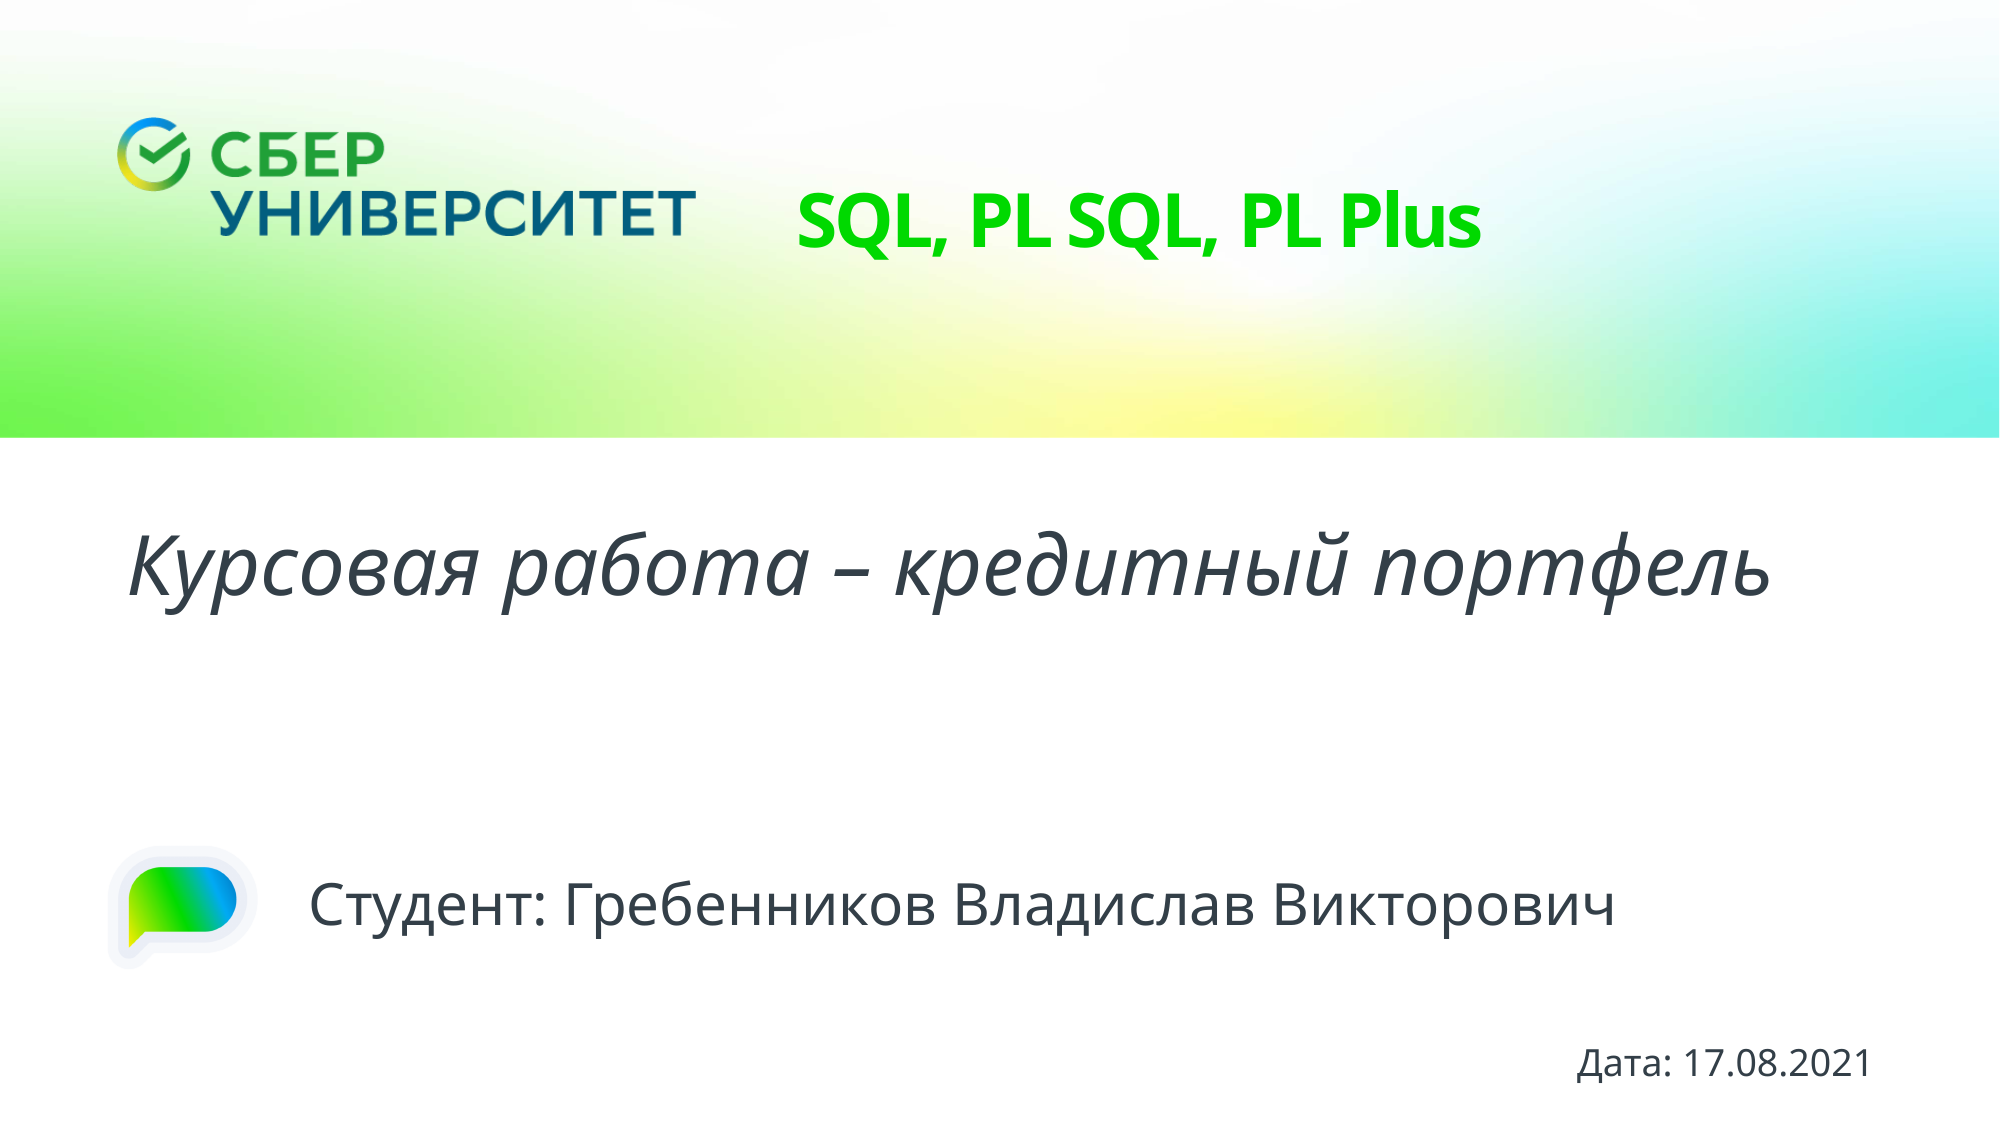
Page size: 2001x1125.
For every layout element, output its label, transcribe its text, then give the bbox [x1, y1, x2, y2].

text_box Дата: 17.08.2021 [1562, 1031, 1929, 1091]
text_box [90, 361, 1959, 764]
picture [0, 0, 2000, 438]
picture [20, 708, 326, 1015]
text_box SQL, PL SQL, PL Plus [794, 172, 1709, 263]
text_box Курсовая работа – кредитный портфель [112, 505, 1863, 620]
text_box Студент: Гребенников Владислав Викторович [308, 867, 2000, 1125]
